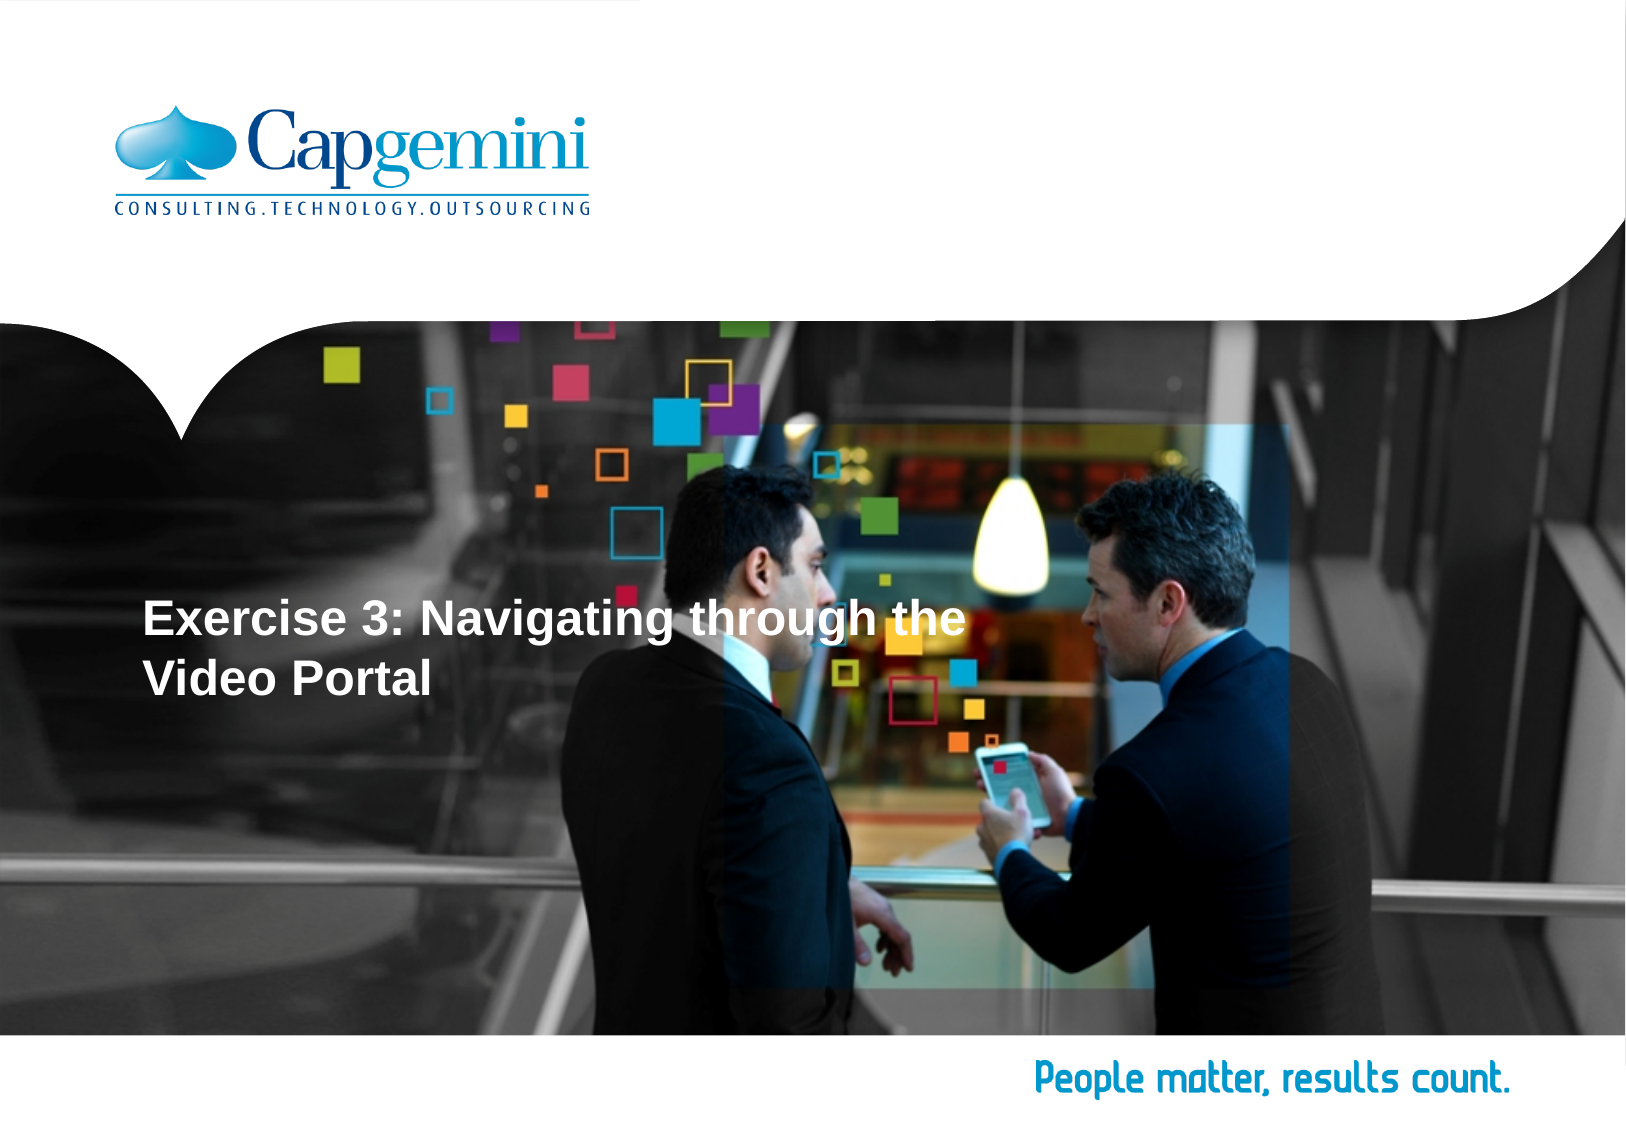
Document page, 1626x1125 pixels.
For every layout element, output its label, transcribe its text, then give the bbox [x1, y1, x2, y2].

picture [1036, 1060, 1509, 1100]
picture [115, 105, 589, 193]
picture [1042, 1066, 1048, 1078]
text_box Exercise 3: Navigating through the Video Portal [127, 578, 989, 750]
picture [115, 196, 589, 215]
picture [0, 218, 1626, 1066]
text_box [102, 553, 964, 725]
picture [1100, 1076, 1106, 1087]
